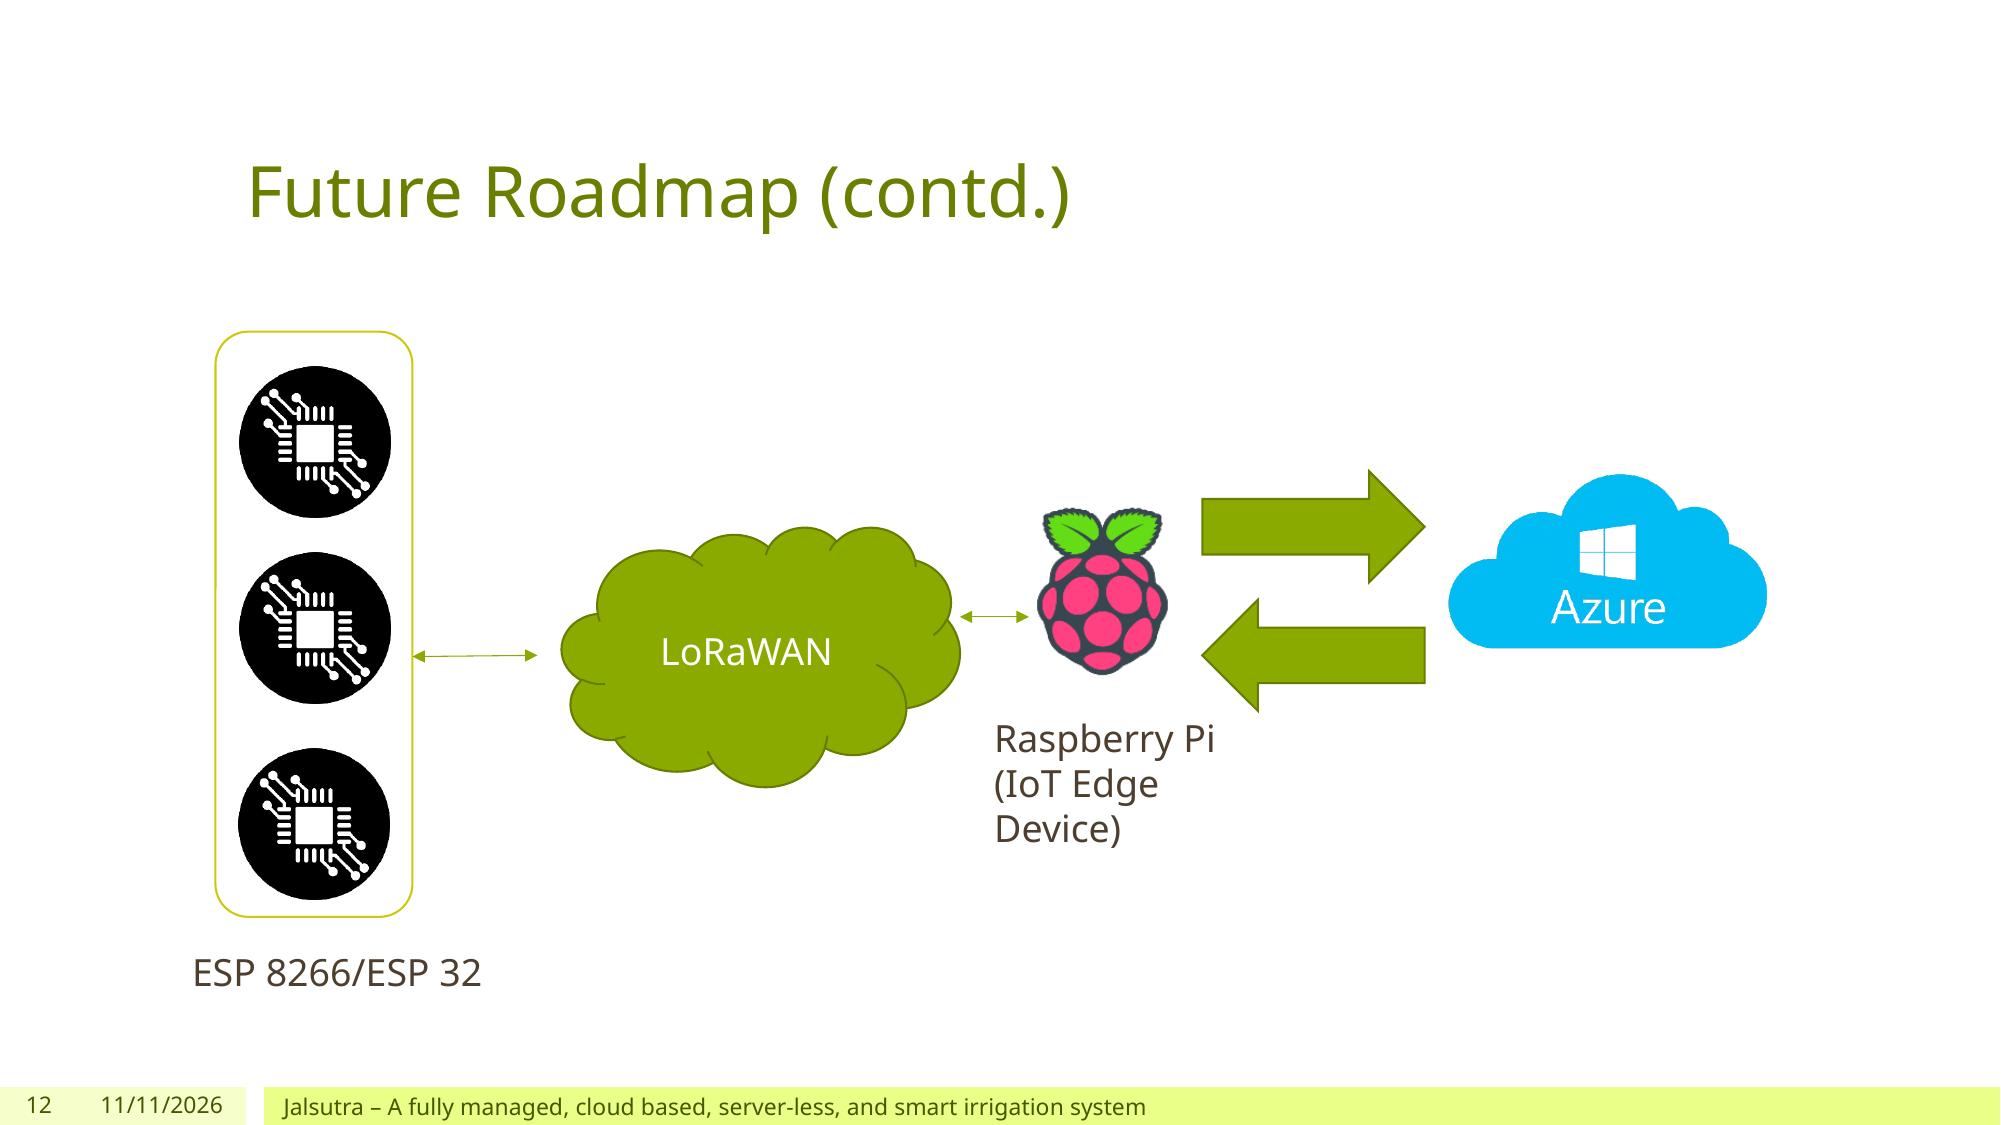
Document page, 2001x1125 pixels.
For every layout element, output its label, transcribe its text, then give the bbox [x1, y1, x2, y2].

footer Jalsutra – A fully managed, cloud based, server-less, and smart irrigation system [268, 1087, 1769, 1125]
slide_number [74, 1087, 239, 1125]
slide_number 12 [0, 1087, 68, 1125]
title Future Roadmap (contd.) [231, 45, 1769, 240]
picture [239, 366, 391, 518]
text_box Raspberry Pi (IoT Edge Device) [979, 707, 1284, 858]
text_box [1201, 468, 1427, 585]
picture [1007, 496, 1198, 687]
text_box [1200, 597, 1426, 714]
text_box ESP 8266/ESP 32 [177, 941, 538, 1002]
picture [239, 552, 391, 704]
text_box LoRaWAN [560, 526, 962, 789]
text_box [214, 330, 414, 918]
picture [1446, 471, 1769, 657]
picture [238, 748, 390, 900]
